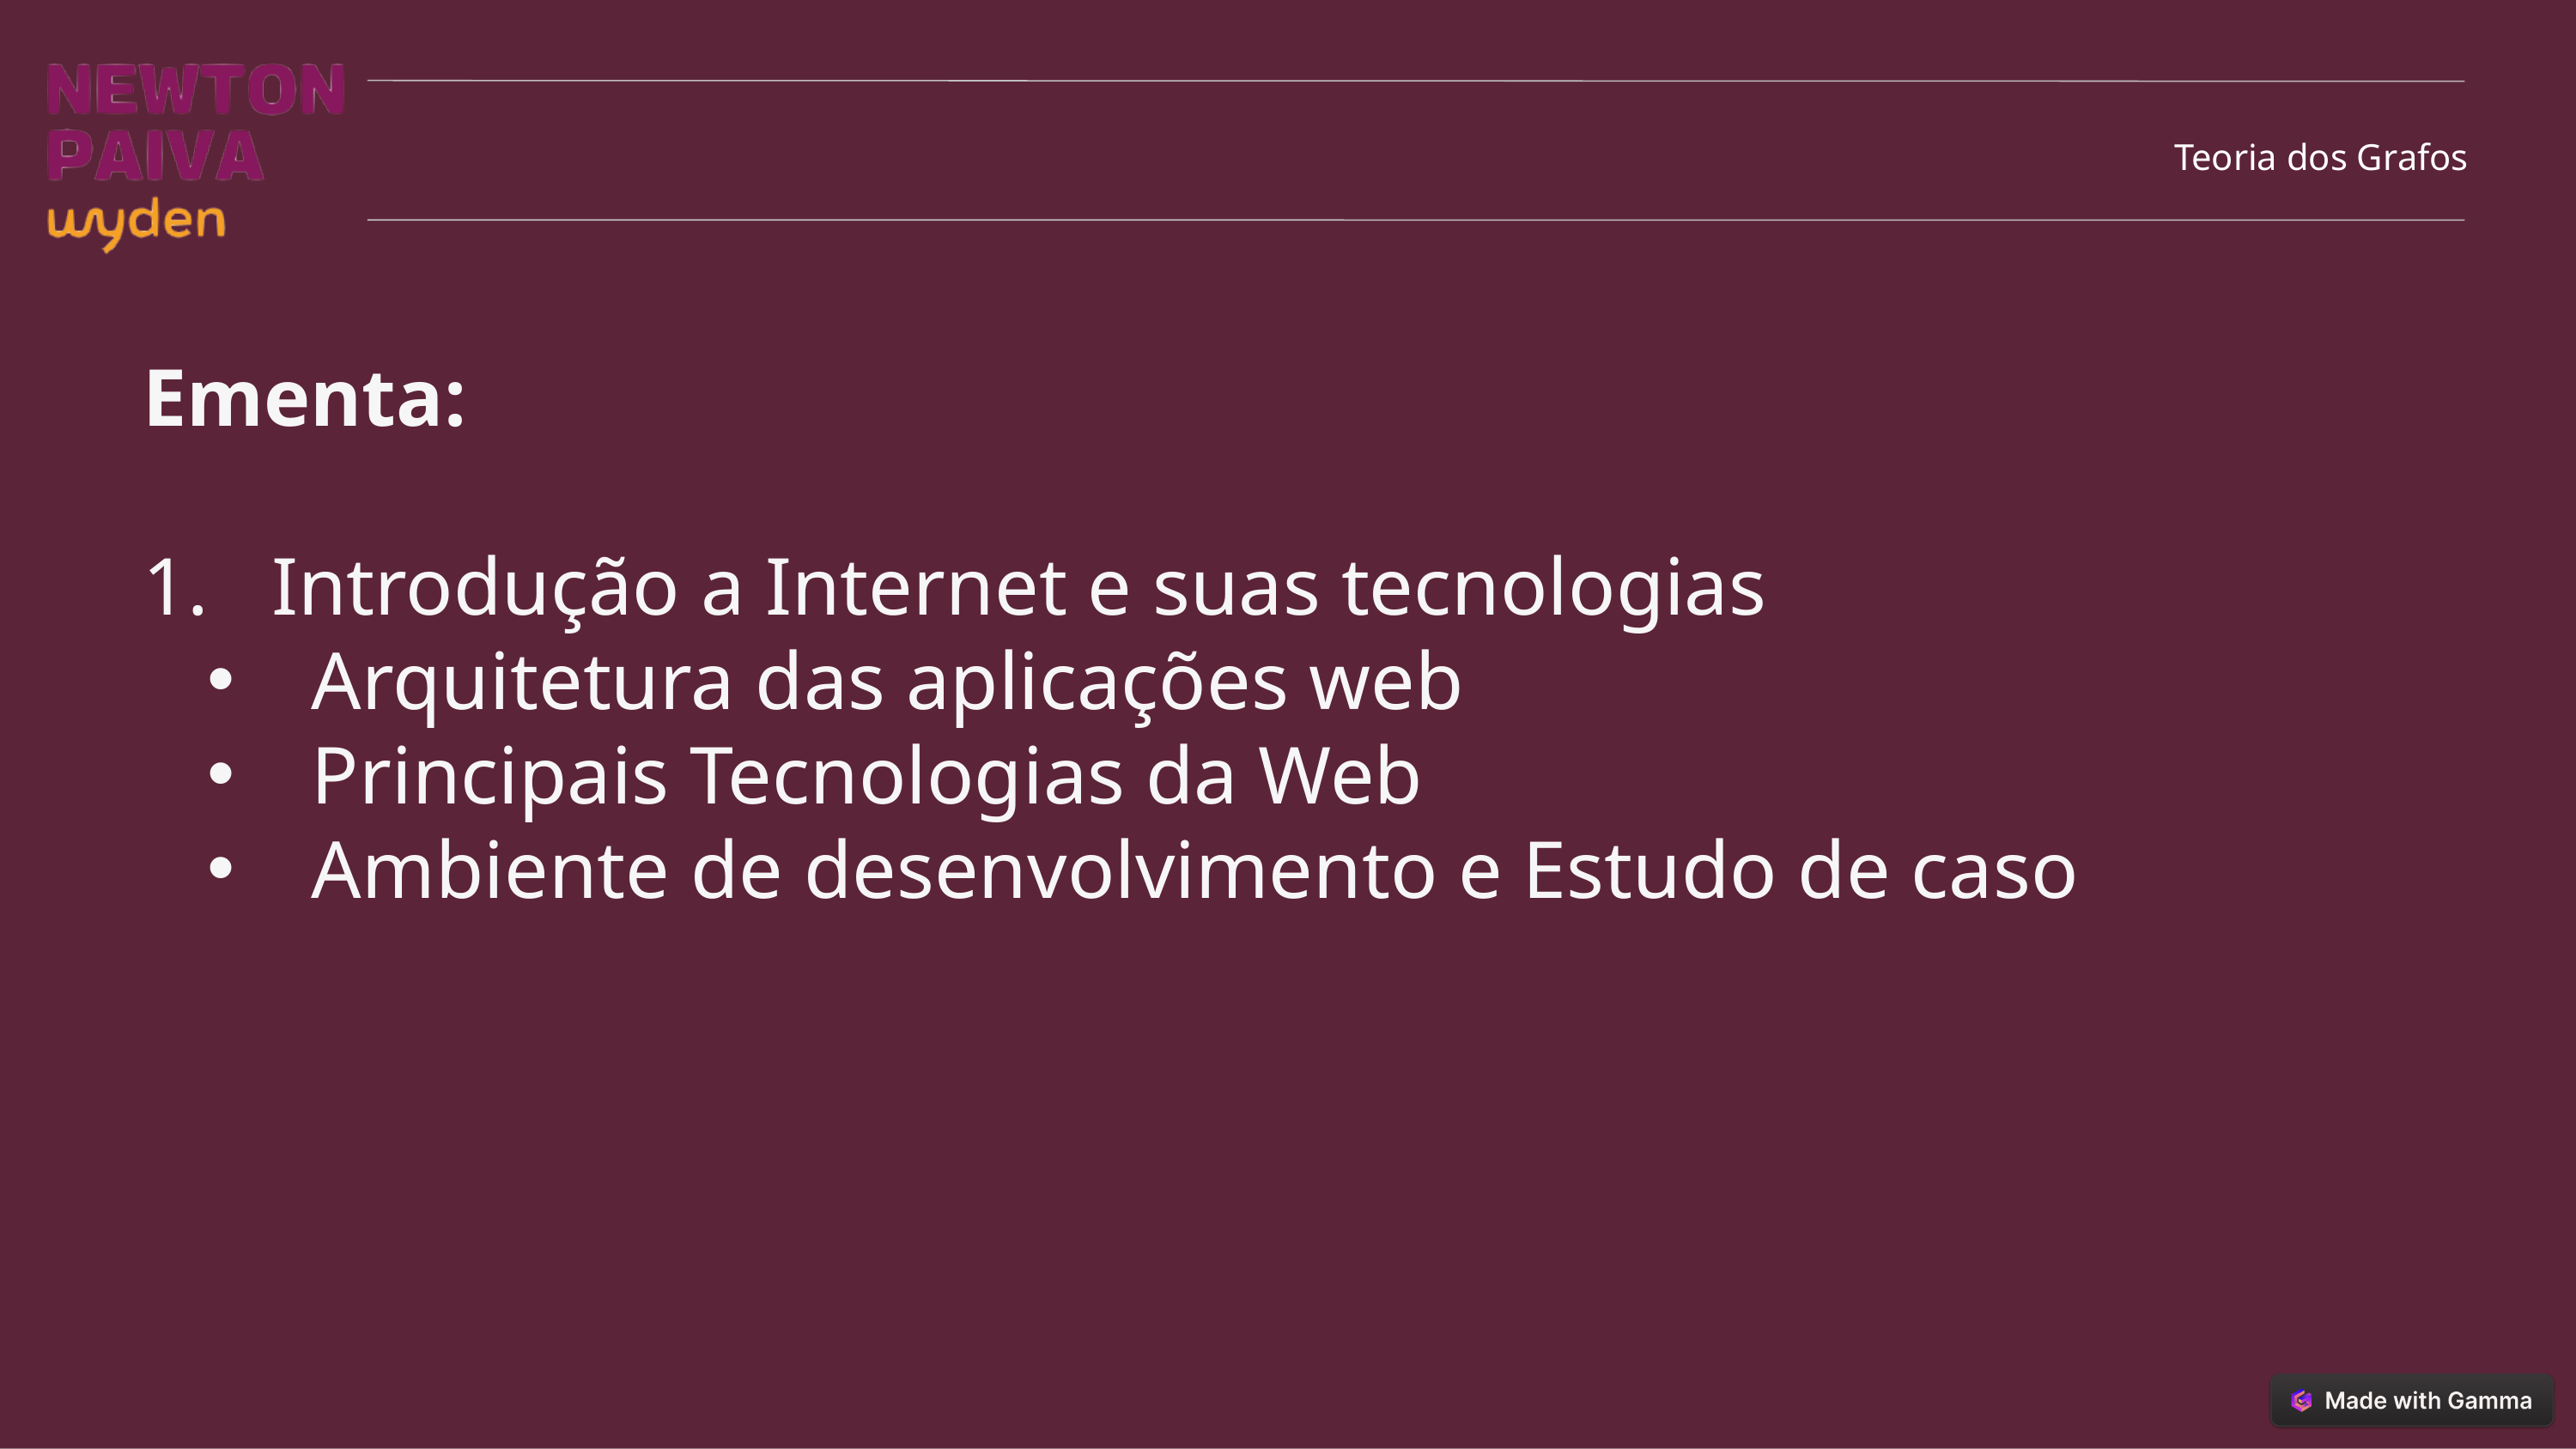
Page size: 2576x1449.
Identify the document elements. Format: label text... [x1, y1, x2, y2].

text_box Teoria dos Grafos [1564, 127, 2469, 178]
picture [2260, 1363, 2564, 1437]
picture [8, 9, 376, 285]
text_box Ementa: 1. Introdução a Internet e suas tecnologias Arquitetura das aplicações web Principais Tecnologias da Web Ambiente de desenvolvimento e Estudo de caso [142, 348, 2426, 914]
